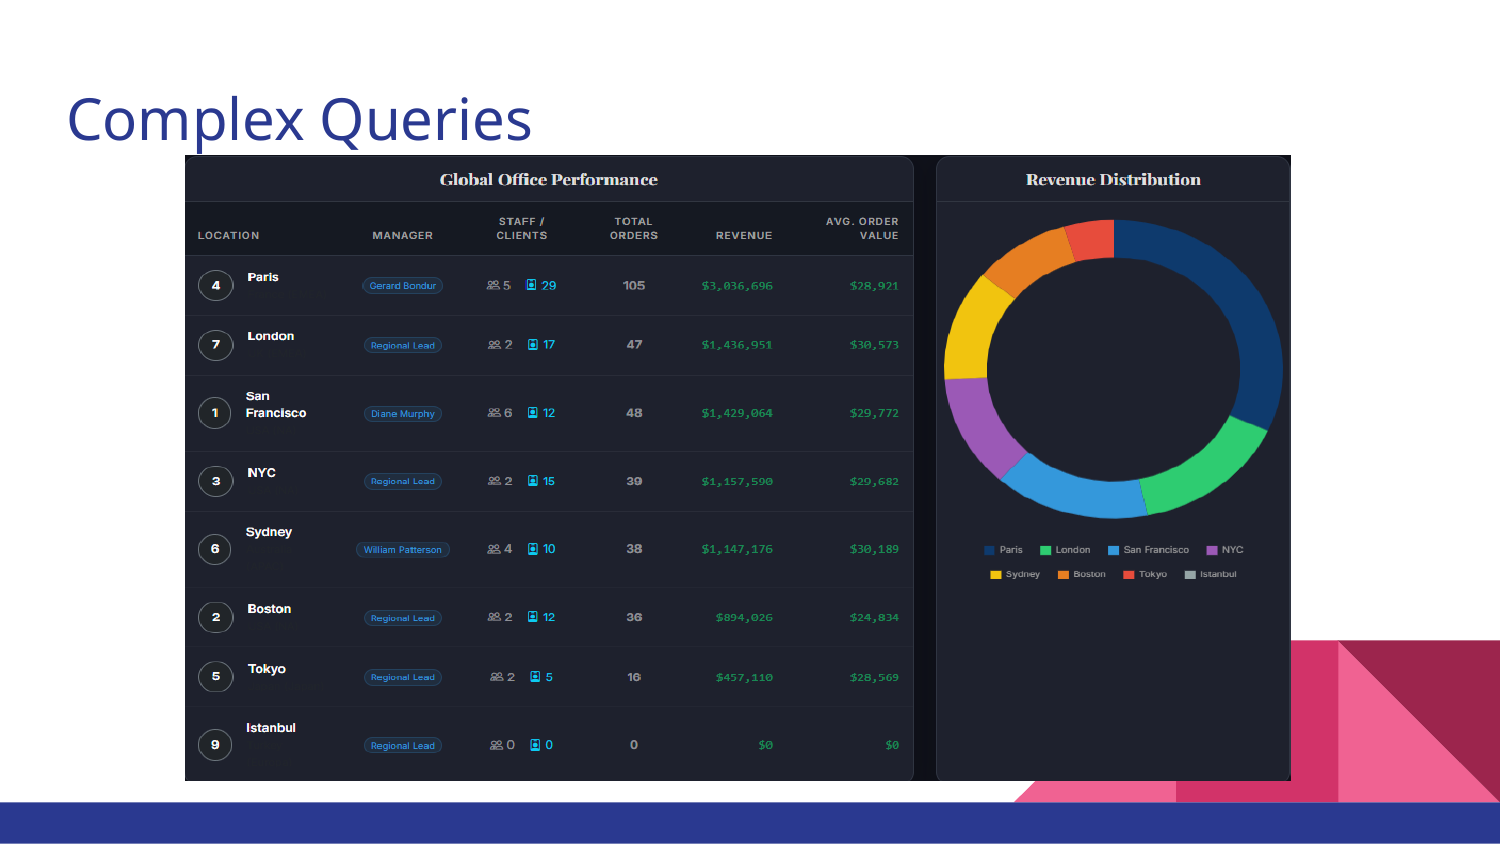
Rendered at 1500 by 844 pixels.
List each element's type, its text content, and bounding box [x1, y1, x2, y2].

picture [184, 155, 1291, 782]
title Complex Queries [51, 67, 1449, 167]
